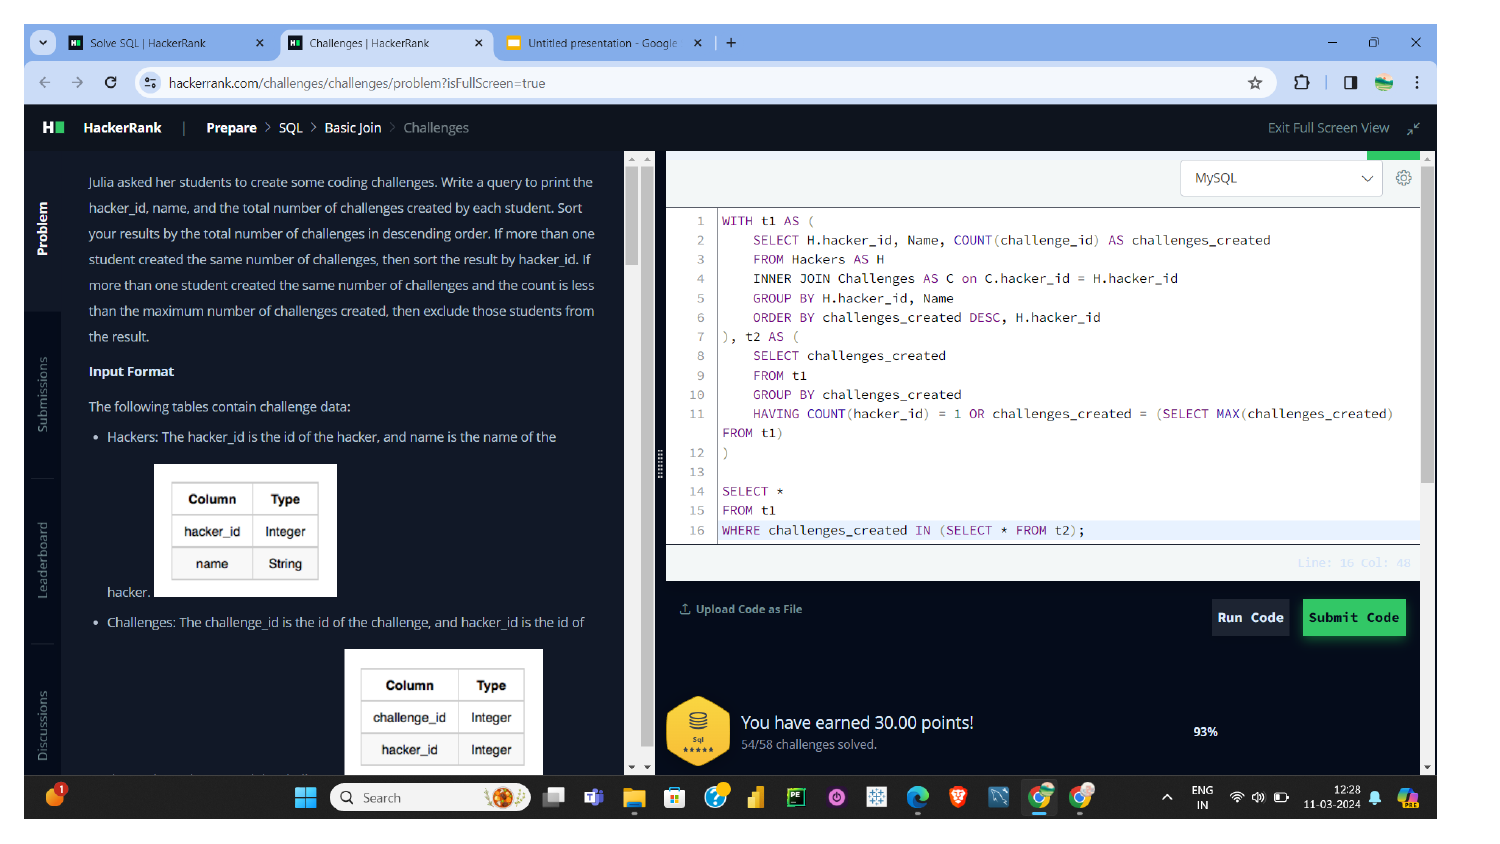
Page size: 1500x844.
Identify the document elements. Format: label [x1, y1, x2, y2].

picture [24, 24, 1437, 819]
